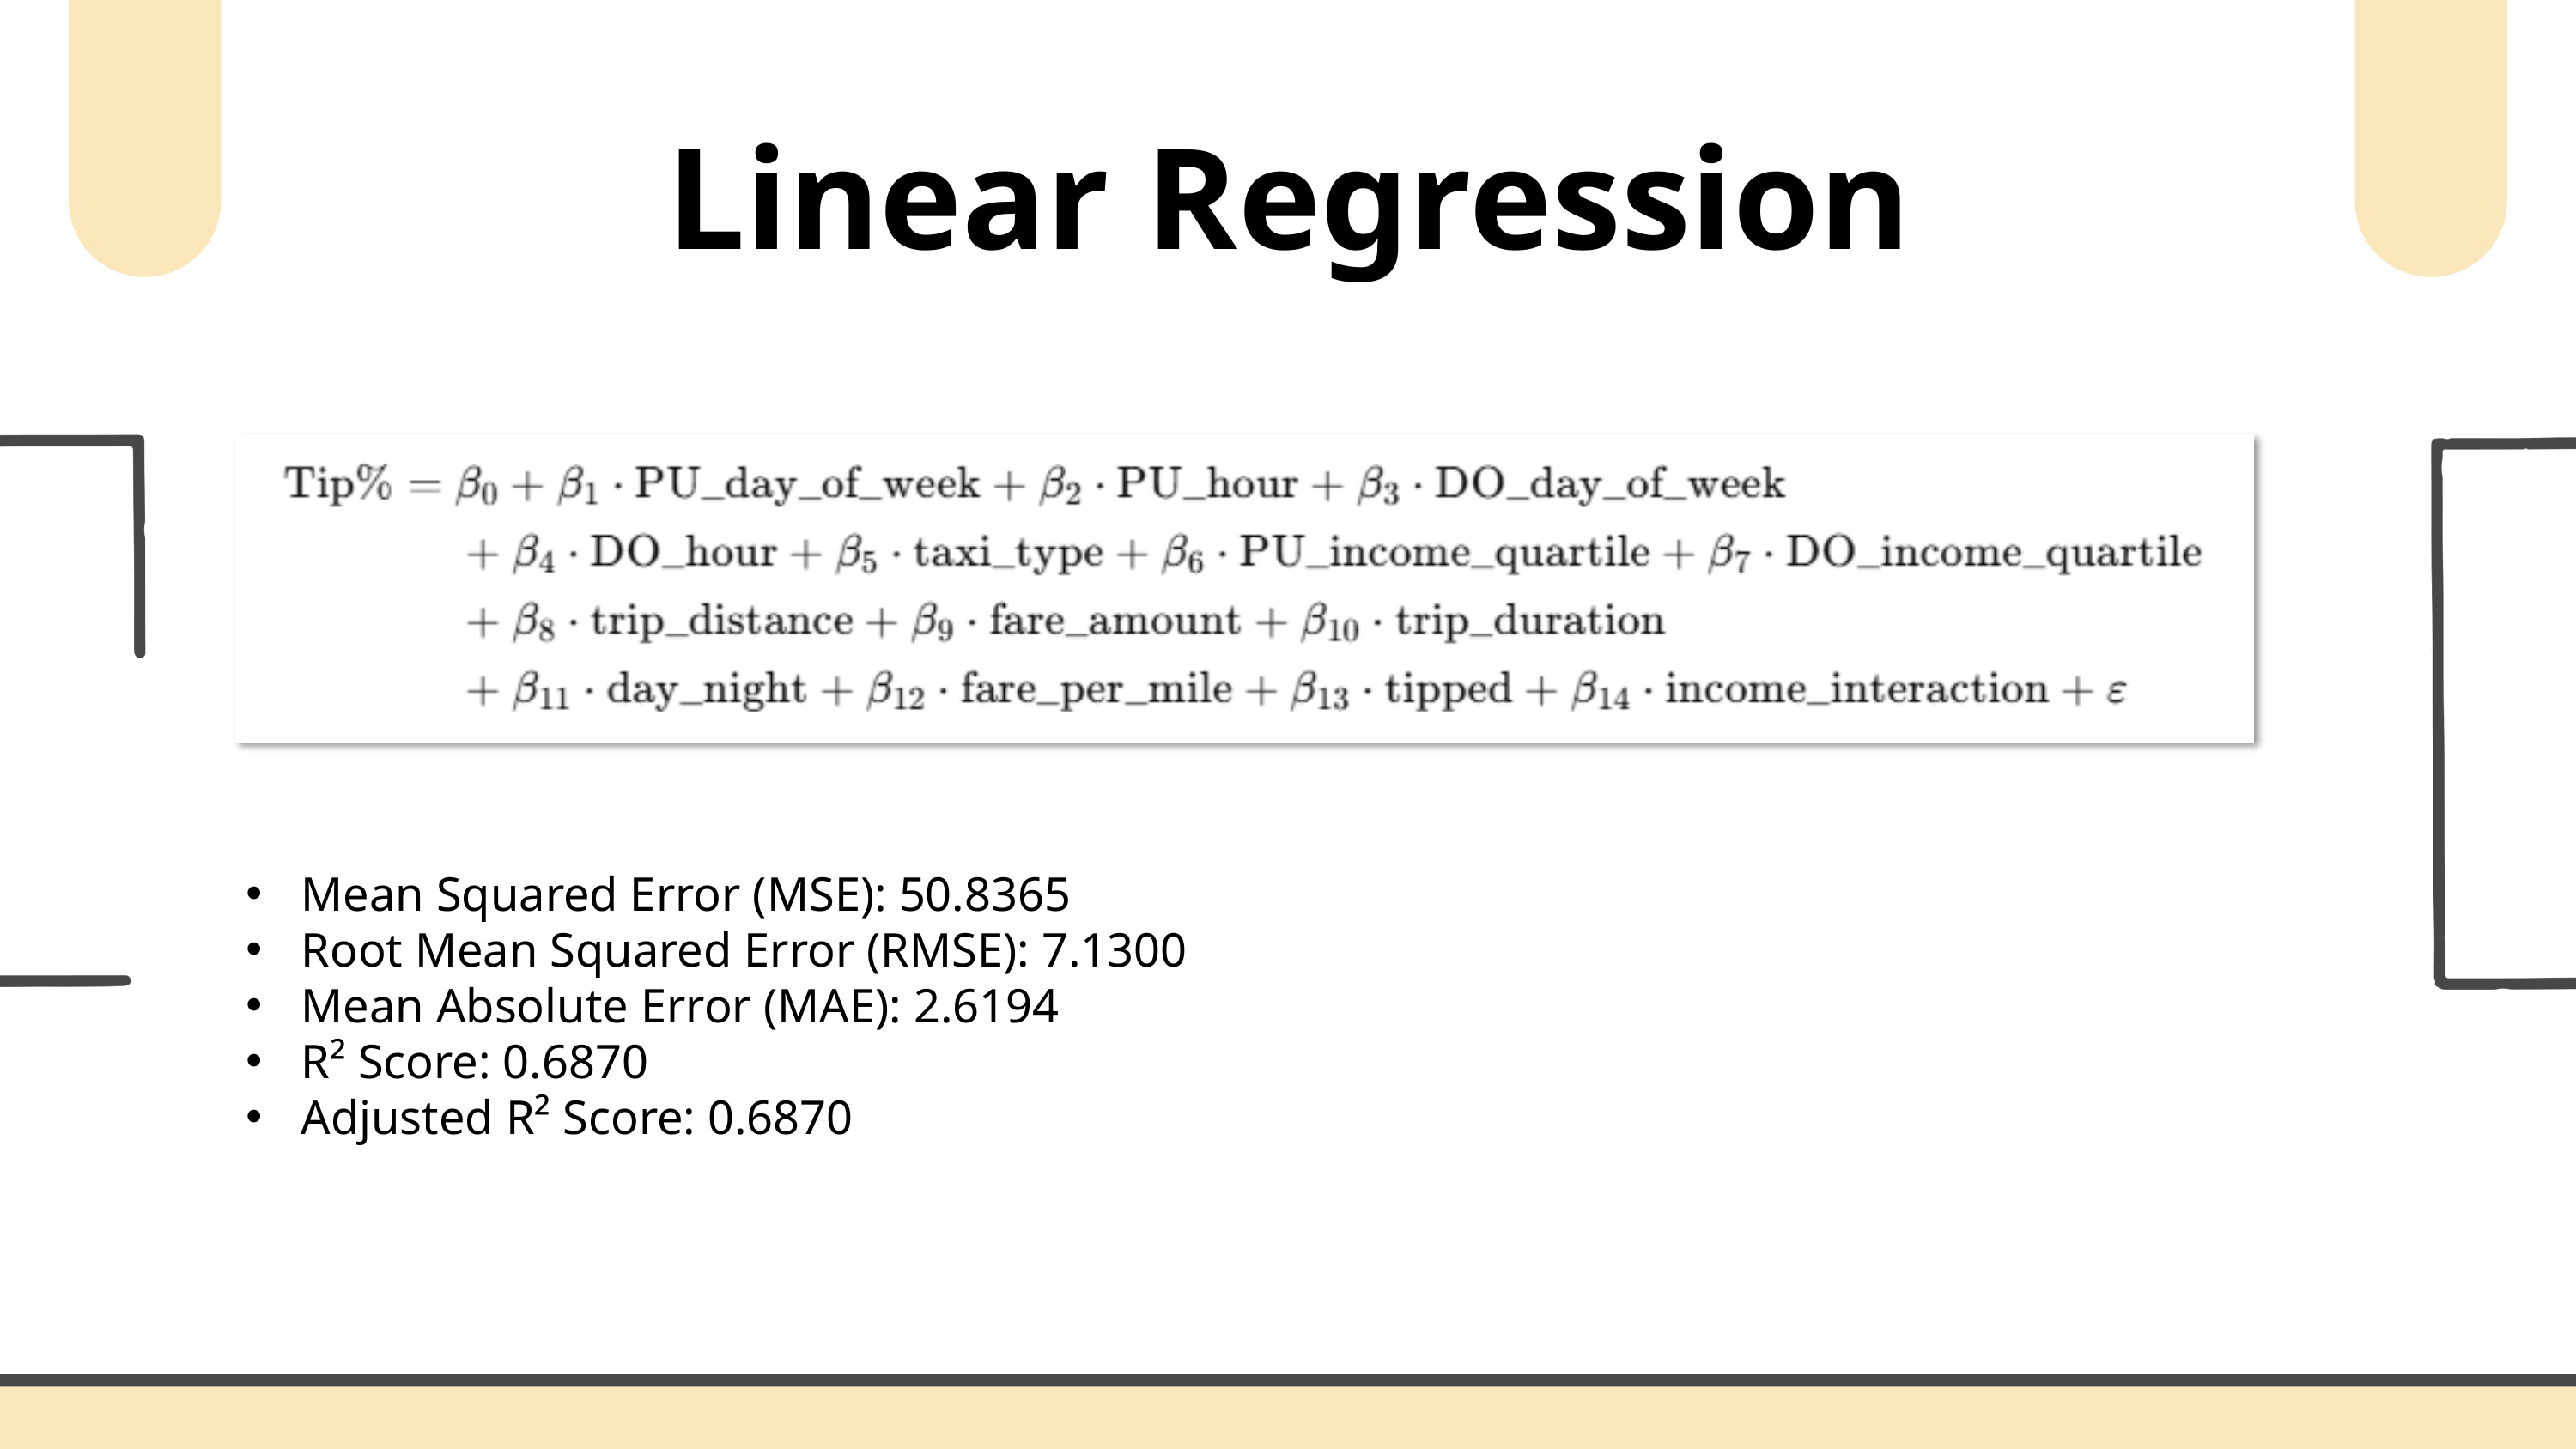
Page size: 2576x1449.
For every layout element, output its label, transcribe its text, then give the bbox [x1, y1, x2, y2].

picture [234, 434, 2254, 743]
text_box Linear Regression [235, 109, 2343, 277]
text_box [0, 1379, 2576, 1449]
text_box [0, 434, 146, 990]
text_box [68, 0, 222, 277]
text_box [2431, 434, 2576, 990]
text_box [2354, 0, 2508, 277]
text_box Mean Squared Error (MSE): 50.8365 Root Mean Squared Error (RMSE): 7.1300 Mean Absolute Error (MAE): 2.6194 R² Score: 0.6870 Adjusted R² Score: 0.6870 [190, 796, 2299, 1183]
